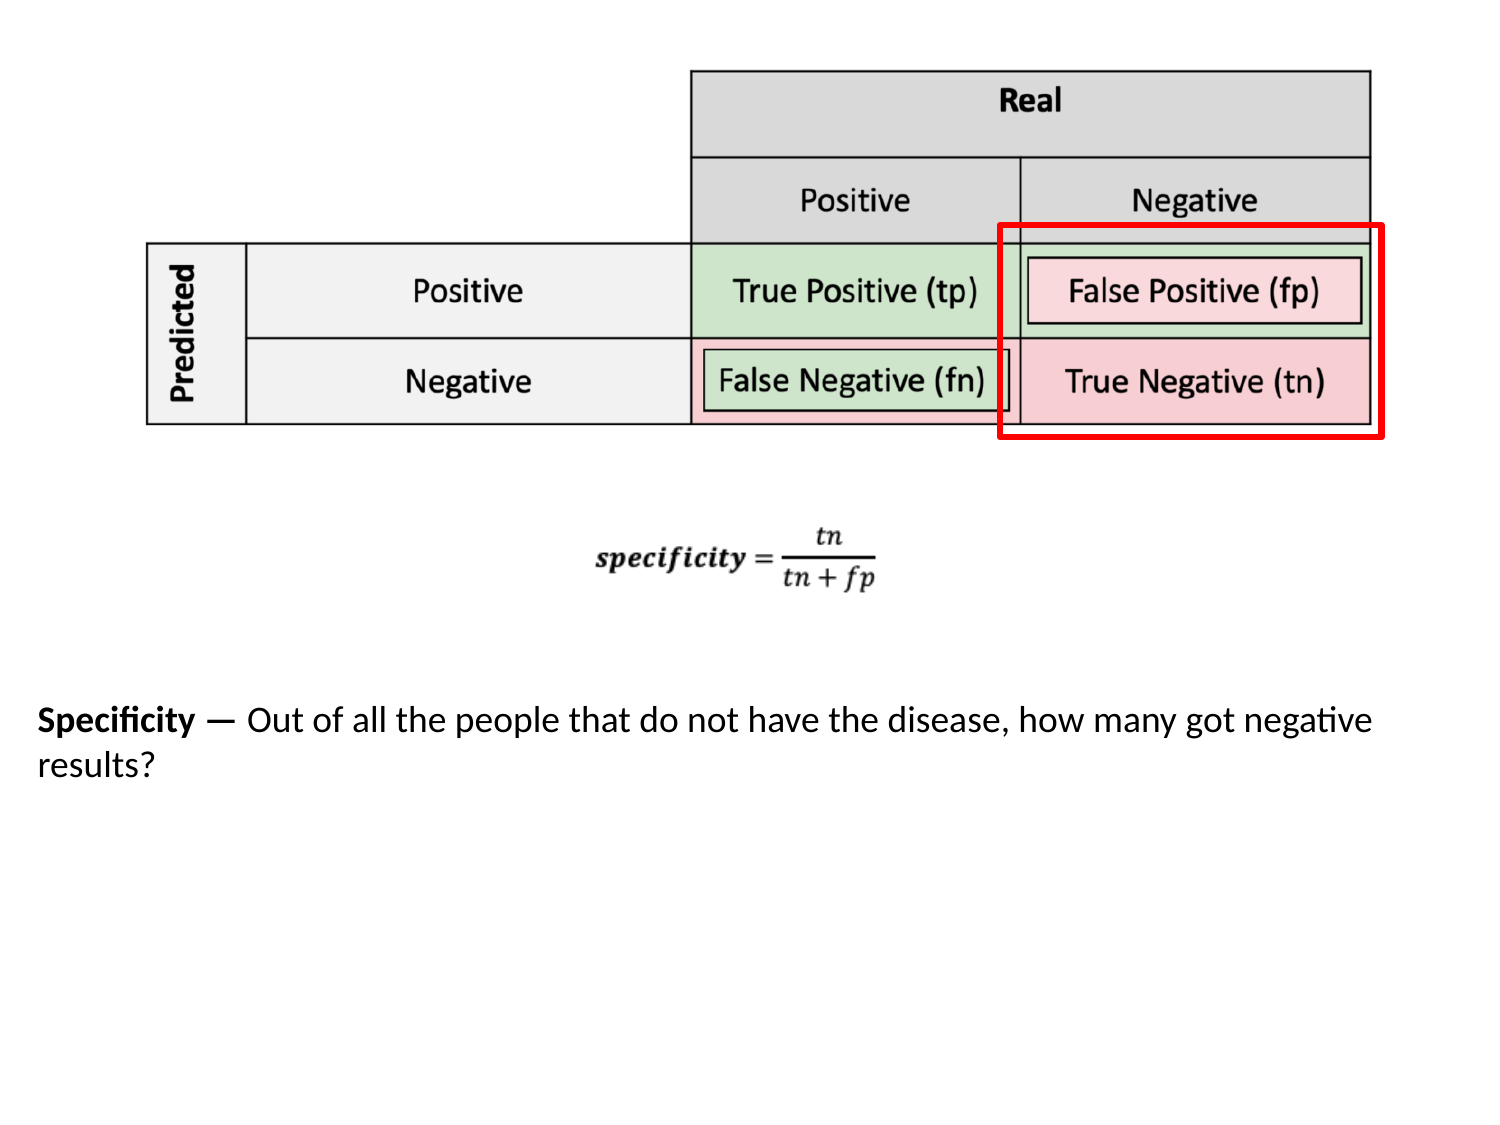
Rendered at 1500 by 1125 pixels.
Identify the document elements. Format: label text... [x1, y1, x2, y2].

picture [118, 57, 1382, 436]
picture [581, 518, 919, 607]
text_box Specificity — Out of all the people that do not have the disease, how many got negative results? [23, 687, 1463, 793]
